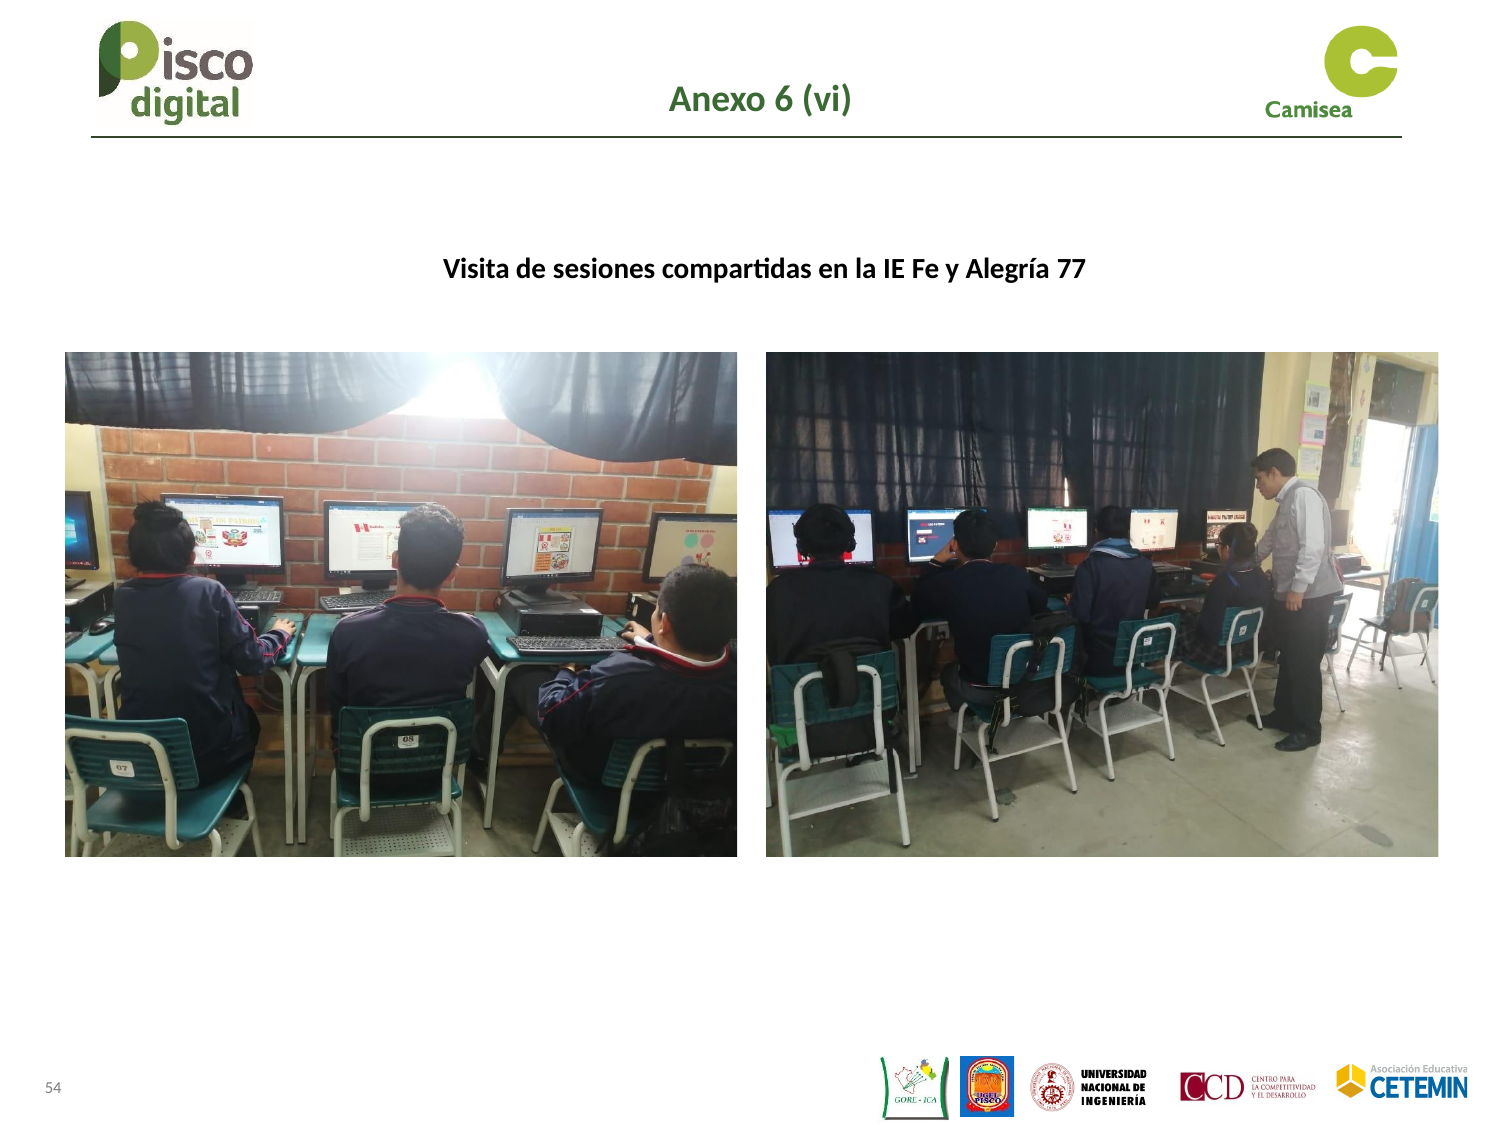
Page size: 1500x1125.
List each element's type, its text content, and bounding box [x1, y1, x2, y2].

text_box [1265, 25, 1398, 118]
text_box [1029, 1062, 1147, 1112]
text_box Anexo 6 (vi) [666, 72, 857, 120]
text_box [766, 352, 1439, 858]
text_box Visita de sesiones compartidas en la IE Fe y Alegría 77 [441, 247, 1092, 285]
slide_number 54 [40, 1079, 66, 1125]
text_box [65, 352, 738, 858]
text_box [960, 1056, 1015, 1118]
text_box [878, 1056, 950, 1122]
picture [1177, 1071, 1316, 1106]
text_box [97, 19, 254, 127]
text_box [1336, 1064, 1468, 1101]
